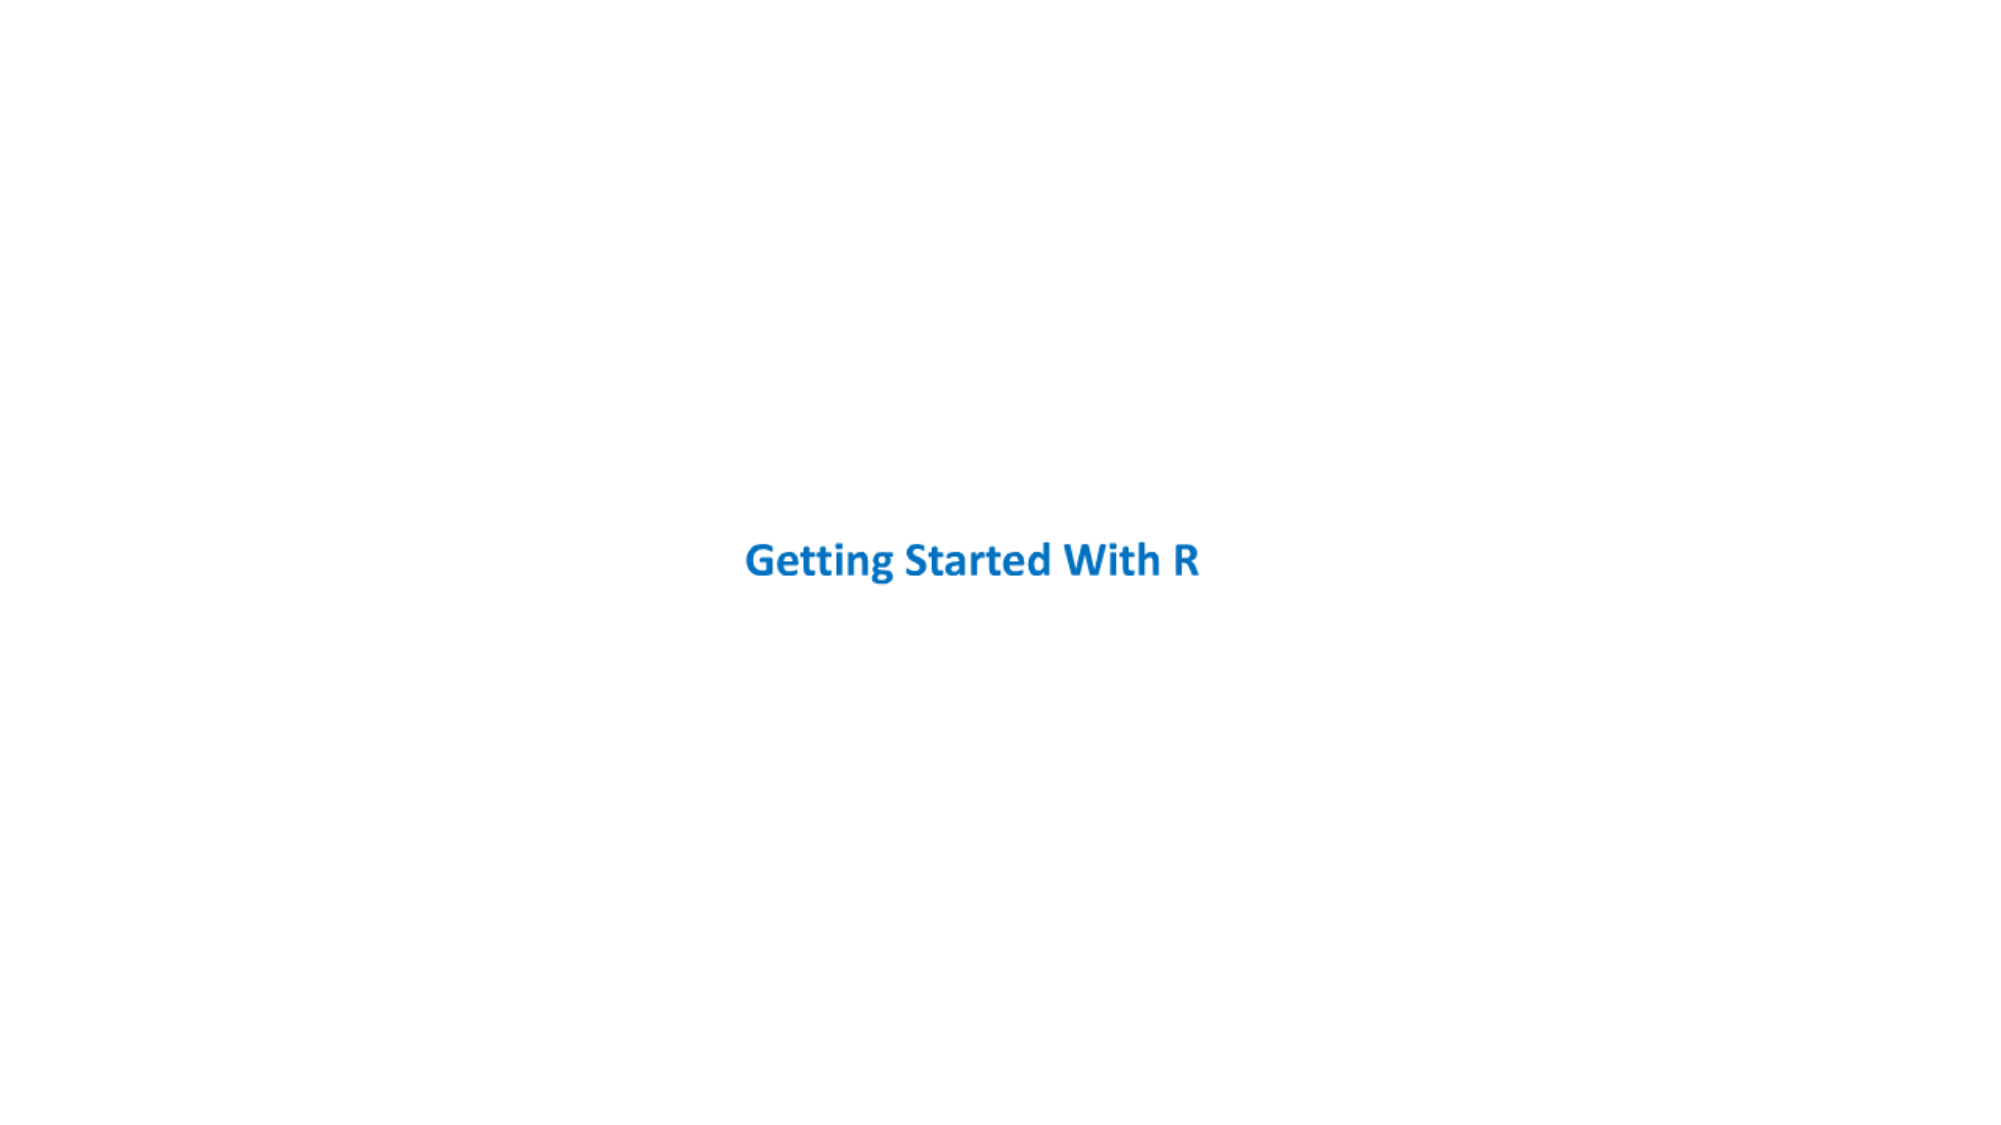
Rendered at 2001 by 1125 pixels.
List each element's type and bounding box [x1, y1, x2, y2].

picture [685, 461, 1315, 664]
